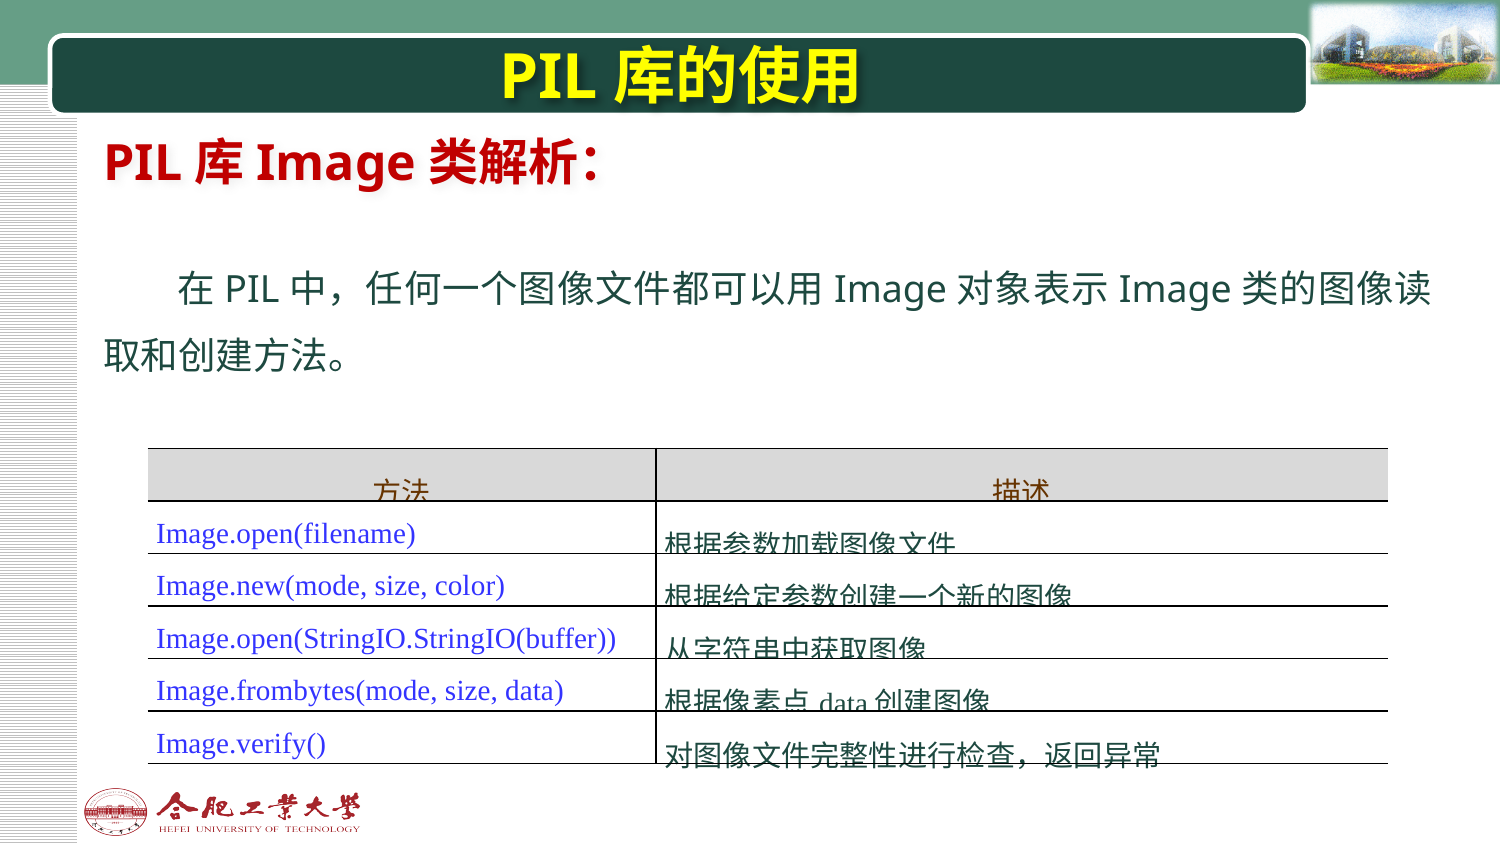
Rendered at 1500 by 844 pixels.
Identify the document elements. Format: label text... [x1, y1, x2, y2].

picture [1313, 6, 1495, 79]
table_header 方法 [148, 449, 655, 500]
table_cell Image.verify() [148, 712, 655, 763]
text_box 在PIL中，任何一个图像文件都可以用Image对象表示Image类的图像读取和创建方法。 [88, 234, 1447, 385]
text_box PIL库Image类解析： [88, 123, 644, 198]
picture [78, 785, 372, 841]
table_cell 根据像素点data创建图像 [657, 659, 1388, 710]
title PIL库的使用 [75, 39, 1288, 109]
table_cell Image.open(filename) [148, 502, 655, 553]
table_cell 对图像文件完整性进行检查，返回异常 [657, 712, 1388, 763]
table_cell 从字符串中获取图像 [657, 607, 1388, 658]
table_cell Image.open(StringIO.StringIO(buffer)) [148, 607, 655, 658]
table_cell 根据给定参数创建一个新的图像 [657, 554, 1388, 605]
table_cell 根据参数加载图像文件 [657, 502, 1388, 553]
table_cell Image.frombytes(mode, size, data) [148, 659, 655, 710]
table_cell Image.new(mode, size, color) [148, 554, 655, 605]
table_header 描述 [657, 449, 1388, 500]
